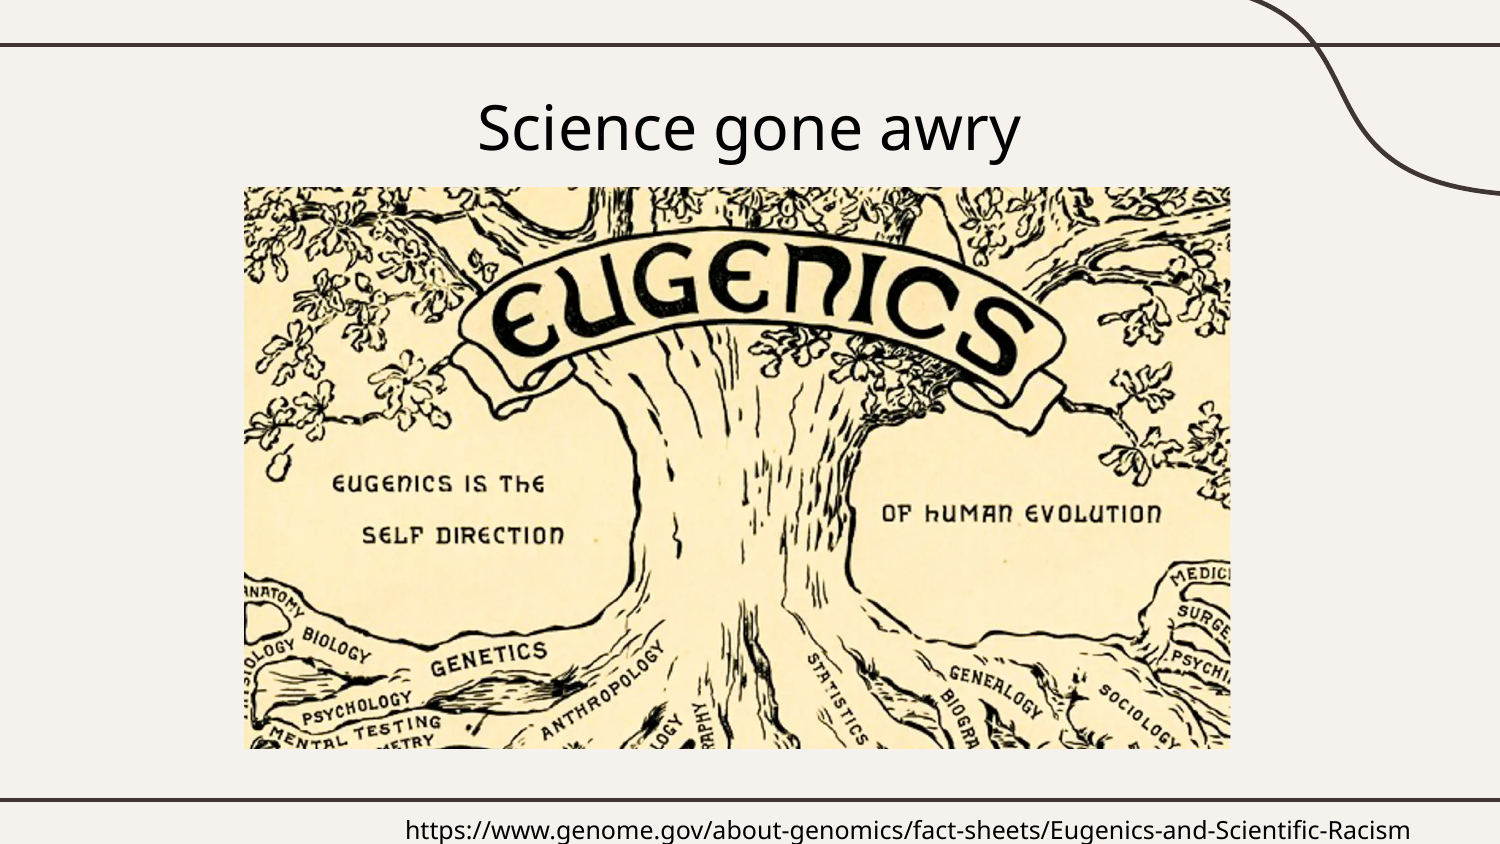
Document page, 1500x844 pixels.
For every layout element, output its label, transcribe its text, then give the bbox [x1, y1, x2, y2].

picture [231, 186, 1231, 750]
text_box https://www.genome.gov/about-genomics/fact-sheets/Eugenics-and-Scientific-Racism [269, 769, 1500, 844]
title Science gone awry [363, 72, 1137, 167]
